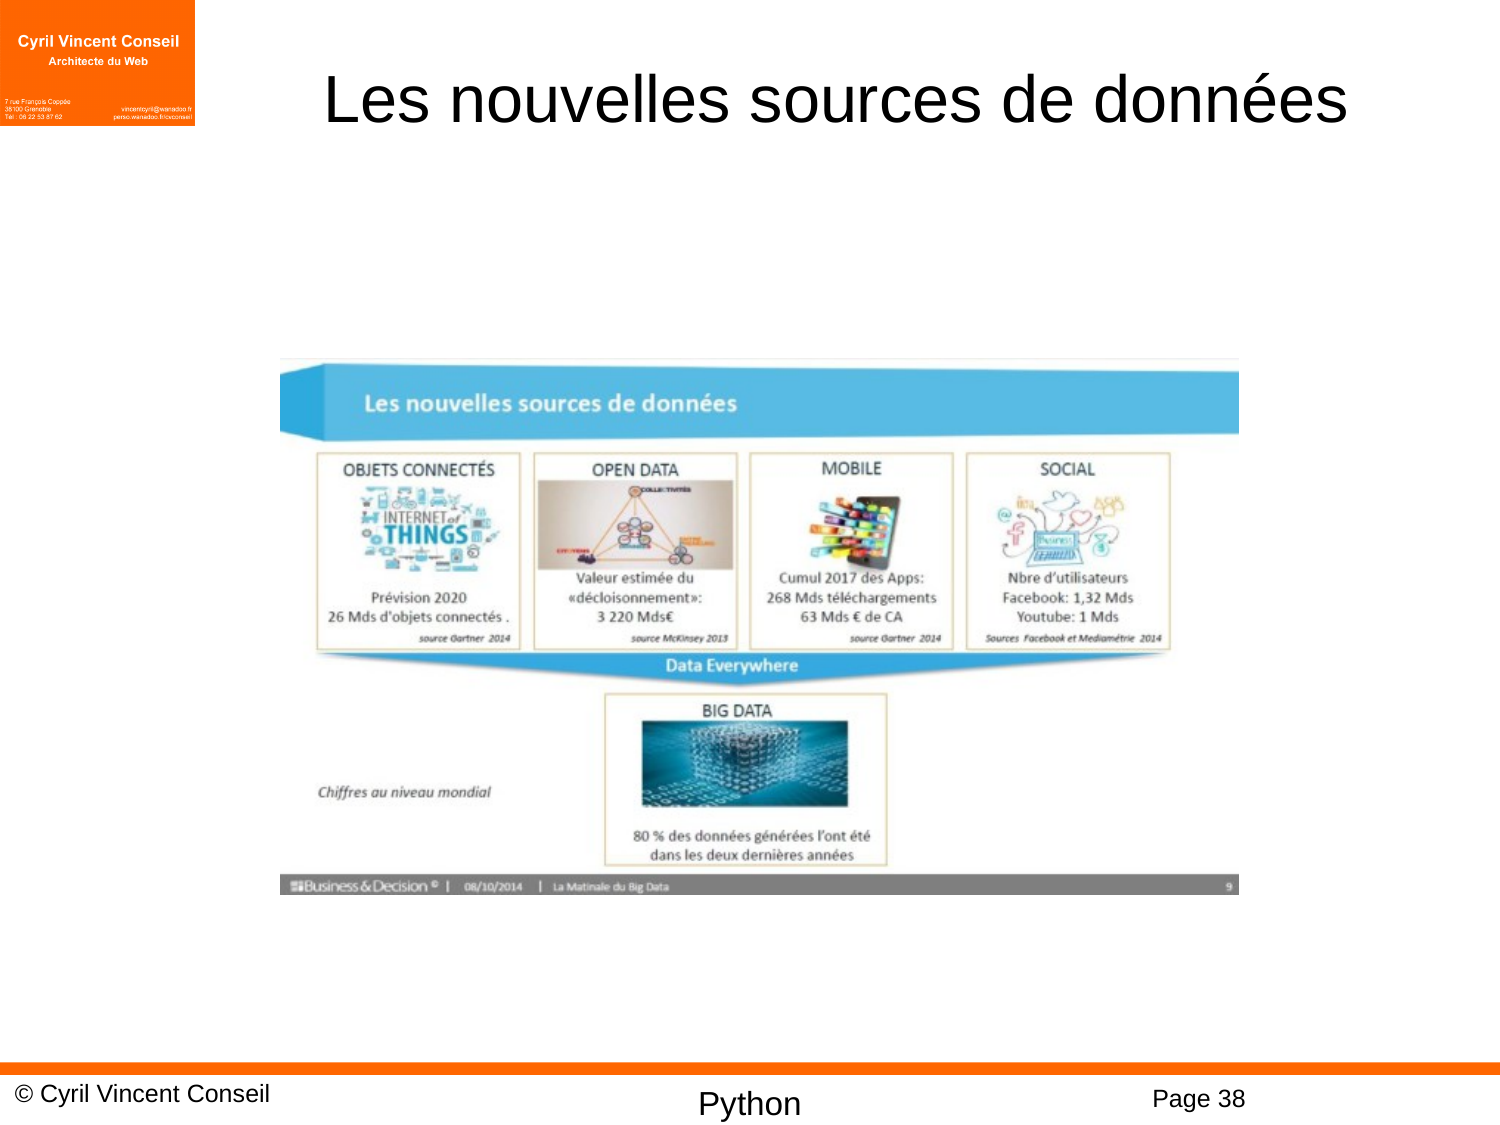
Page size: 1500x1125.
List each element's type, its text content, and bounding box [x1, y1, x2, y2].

picture [0, 0, 195, 126]
picture [280, 358, 1239, 896]
title Les nouvelles sources de données [194, 2, 1480, 190]
